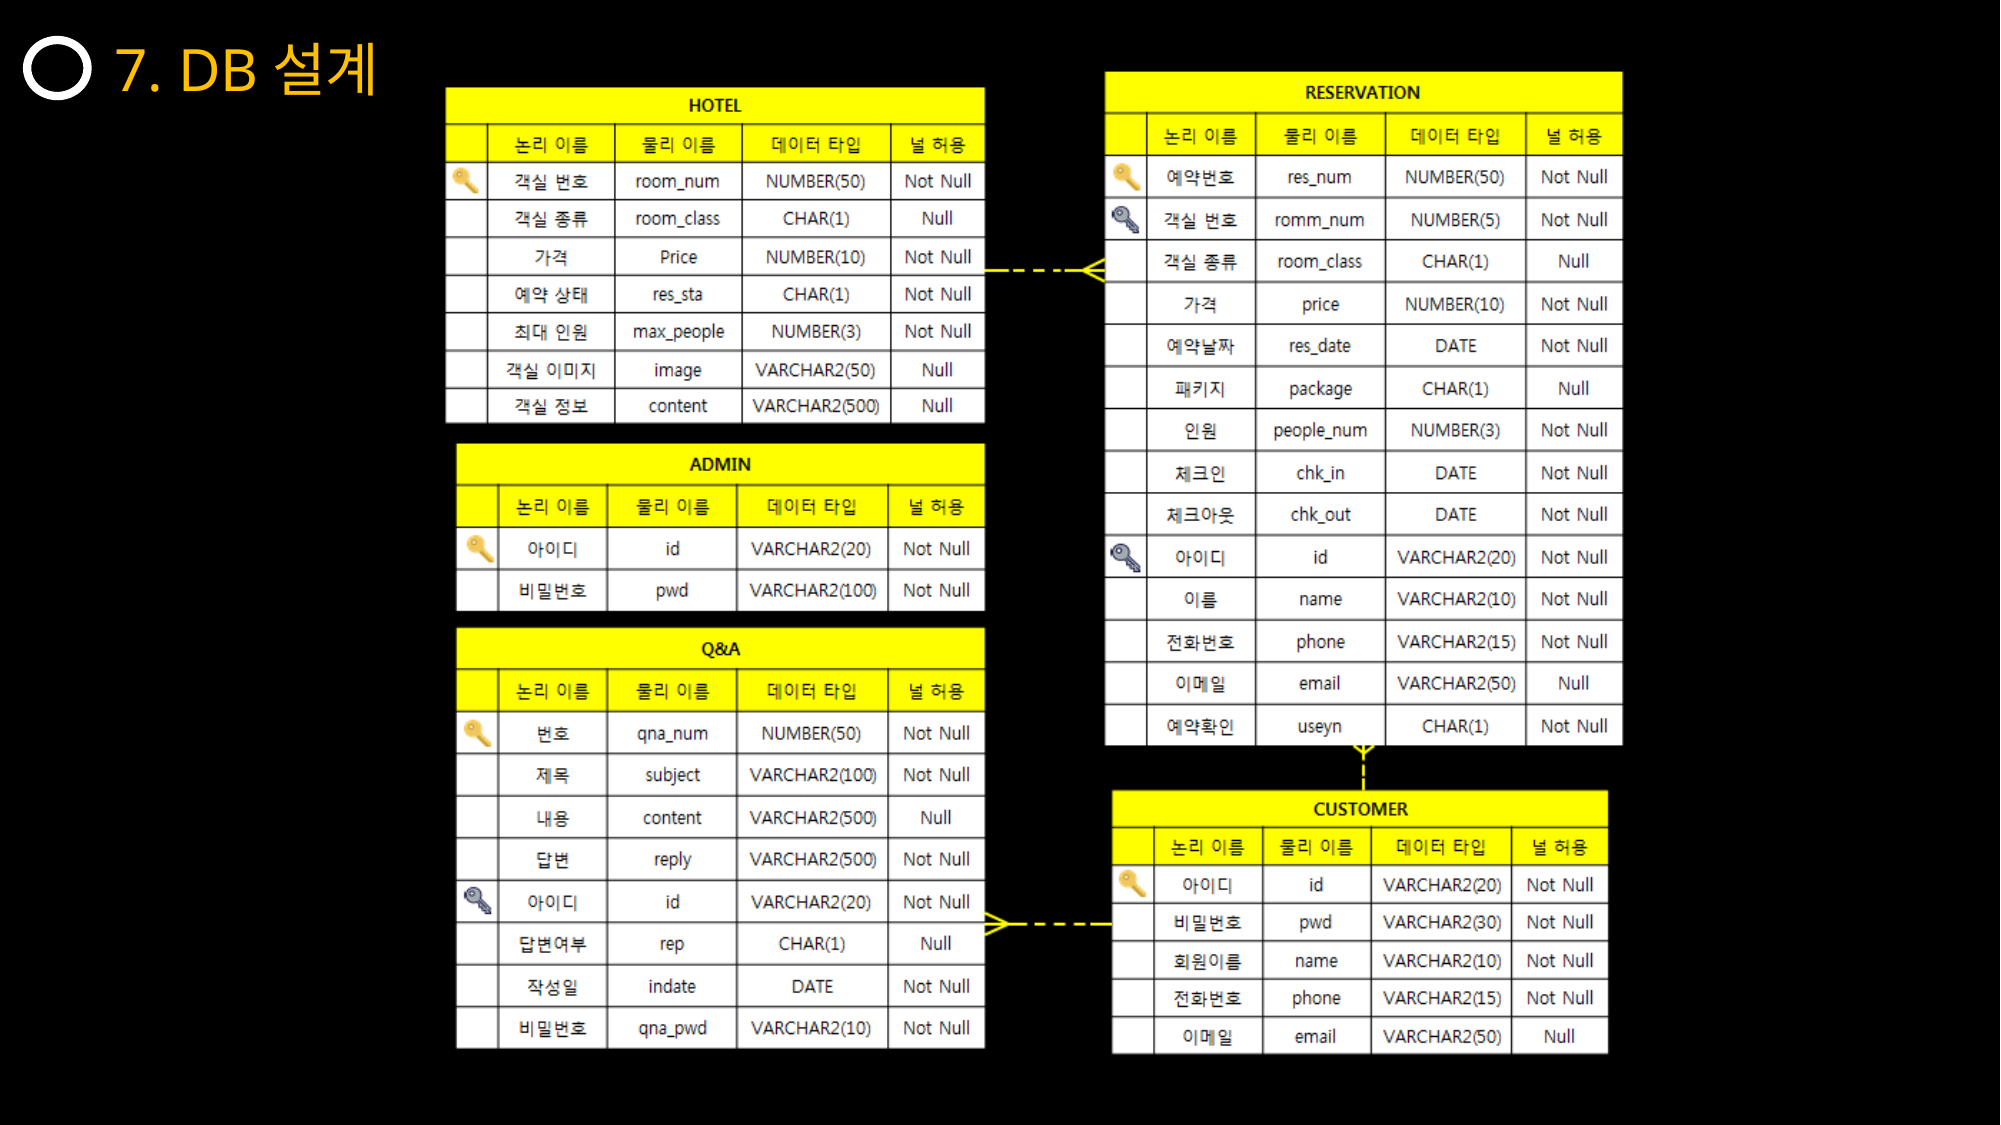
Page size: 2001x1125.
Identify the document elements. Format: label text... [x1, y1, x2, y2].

picture [367, 49, 1714, 1076]
text_box [26, 38, 89, 98]
text_box 7. DB설계 [99, 25, 861, 111]
